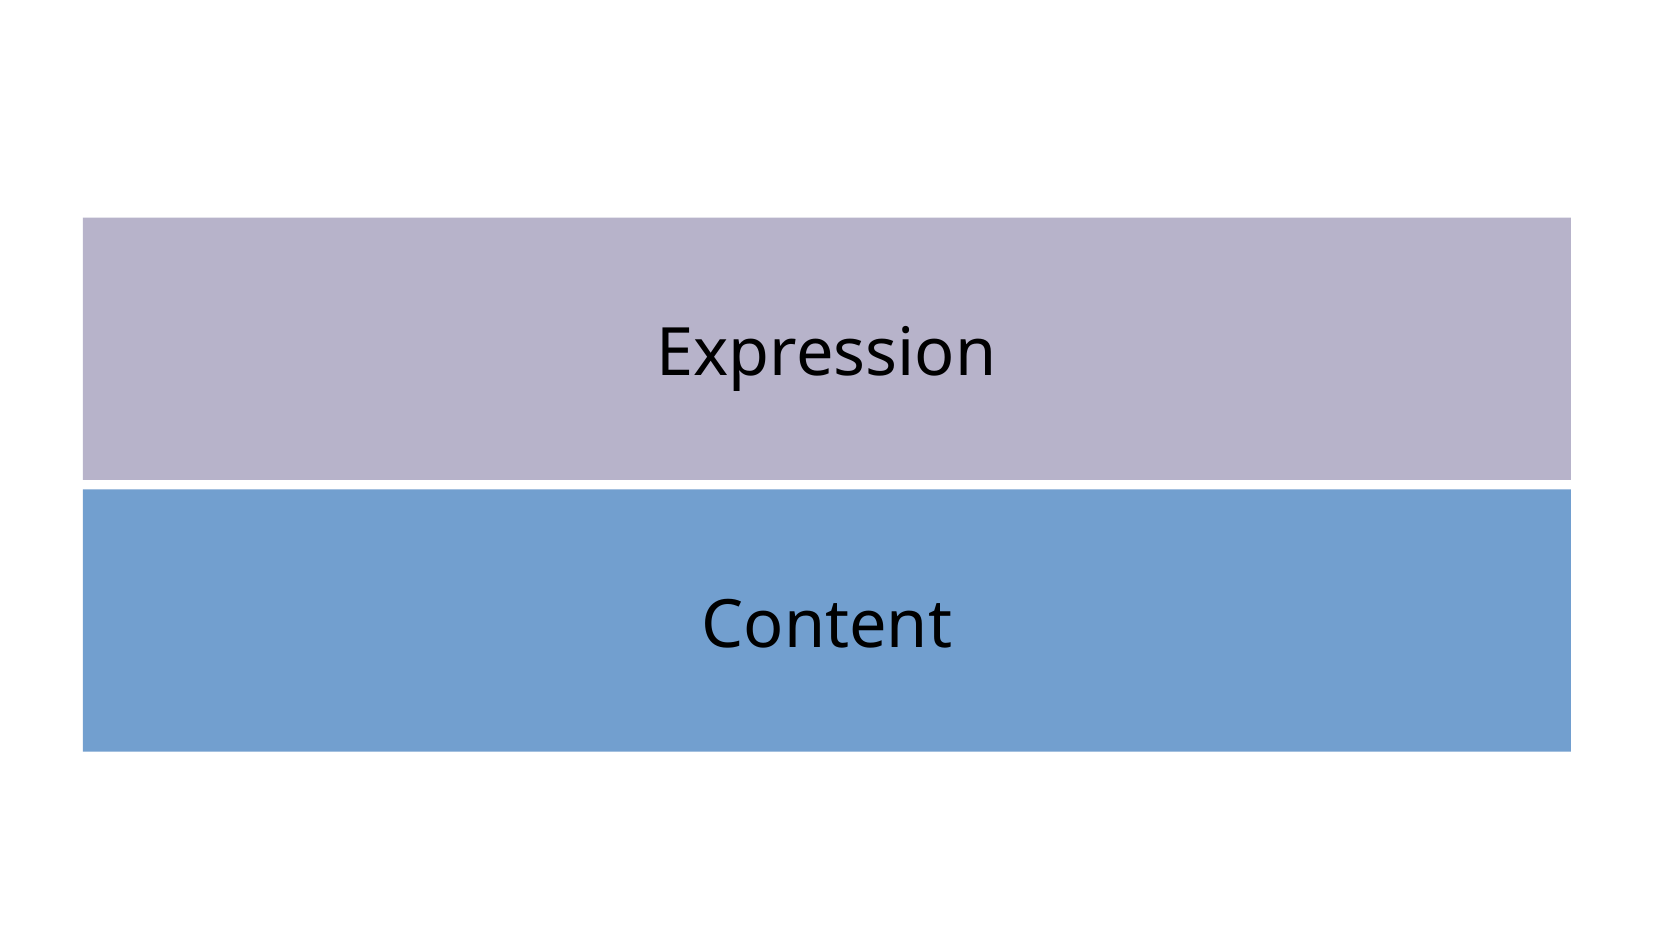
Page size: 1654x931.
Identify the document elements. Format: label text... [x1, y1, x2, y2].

text_box Expression [82, 217, 1571, 480]
text_box Content [82, 489, 1571, 752]
